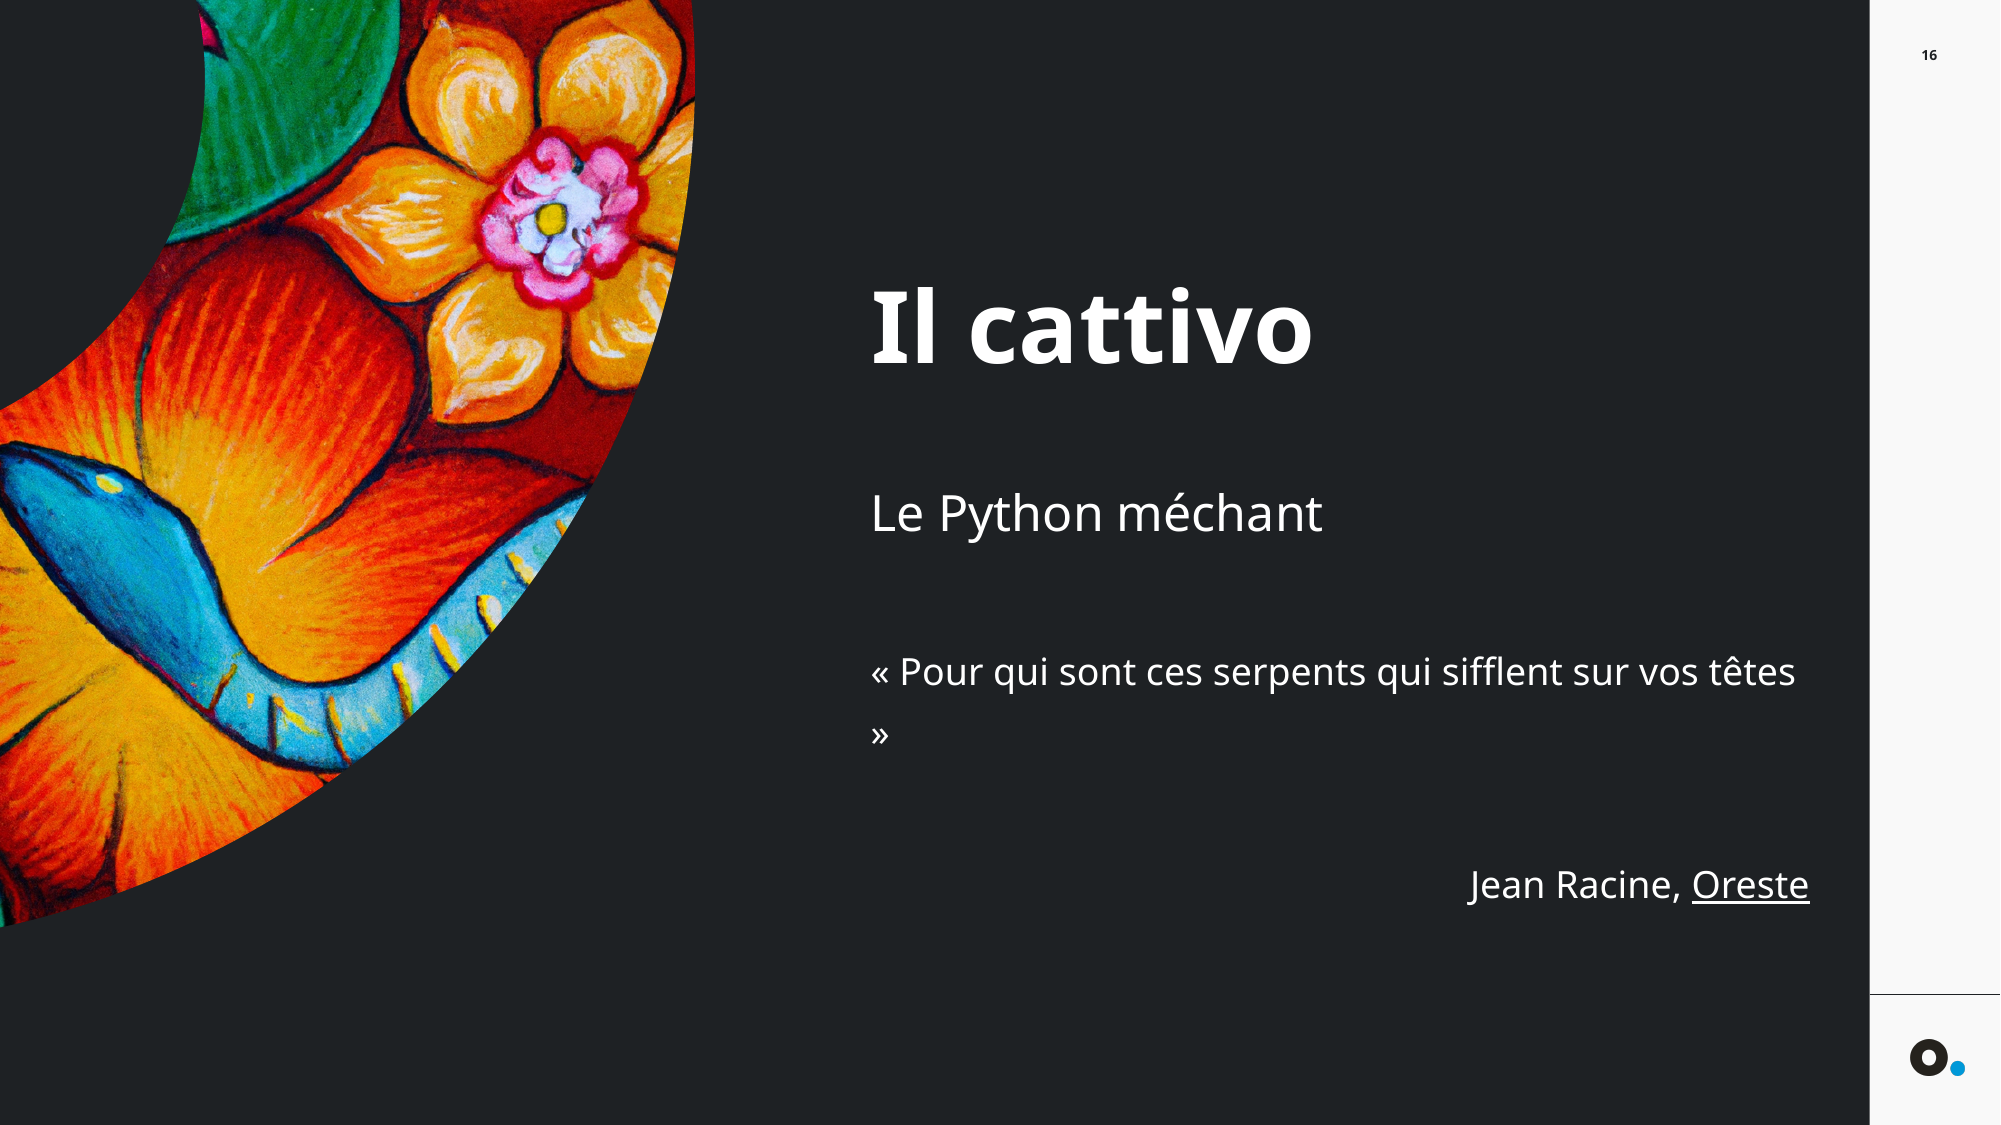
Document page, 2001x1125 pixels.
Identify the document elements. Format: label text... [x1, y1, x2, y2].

picture [1910, 1039, 1965, 1076]
list Le Python méchant « Pour qui sont ces serpents qui sifflent sur vos têtes » Jean Racine, Oreste [855, 473, 1835, 1076]
title Il cattivo [855, 235, 1834, 392]
slide_number 16 [1893, 26, 1953, 86]
picture [0, 0, 695, 928]
